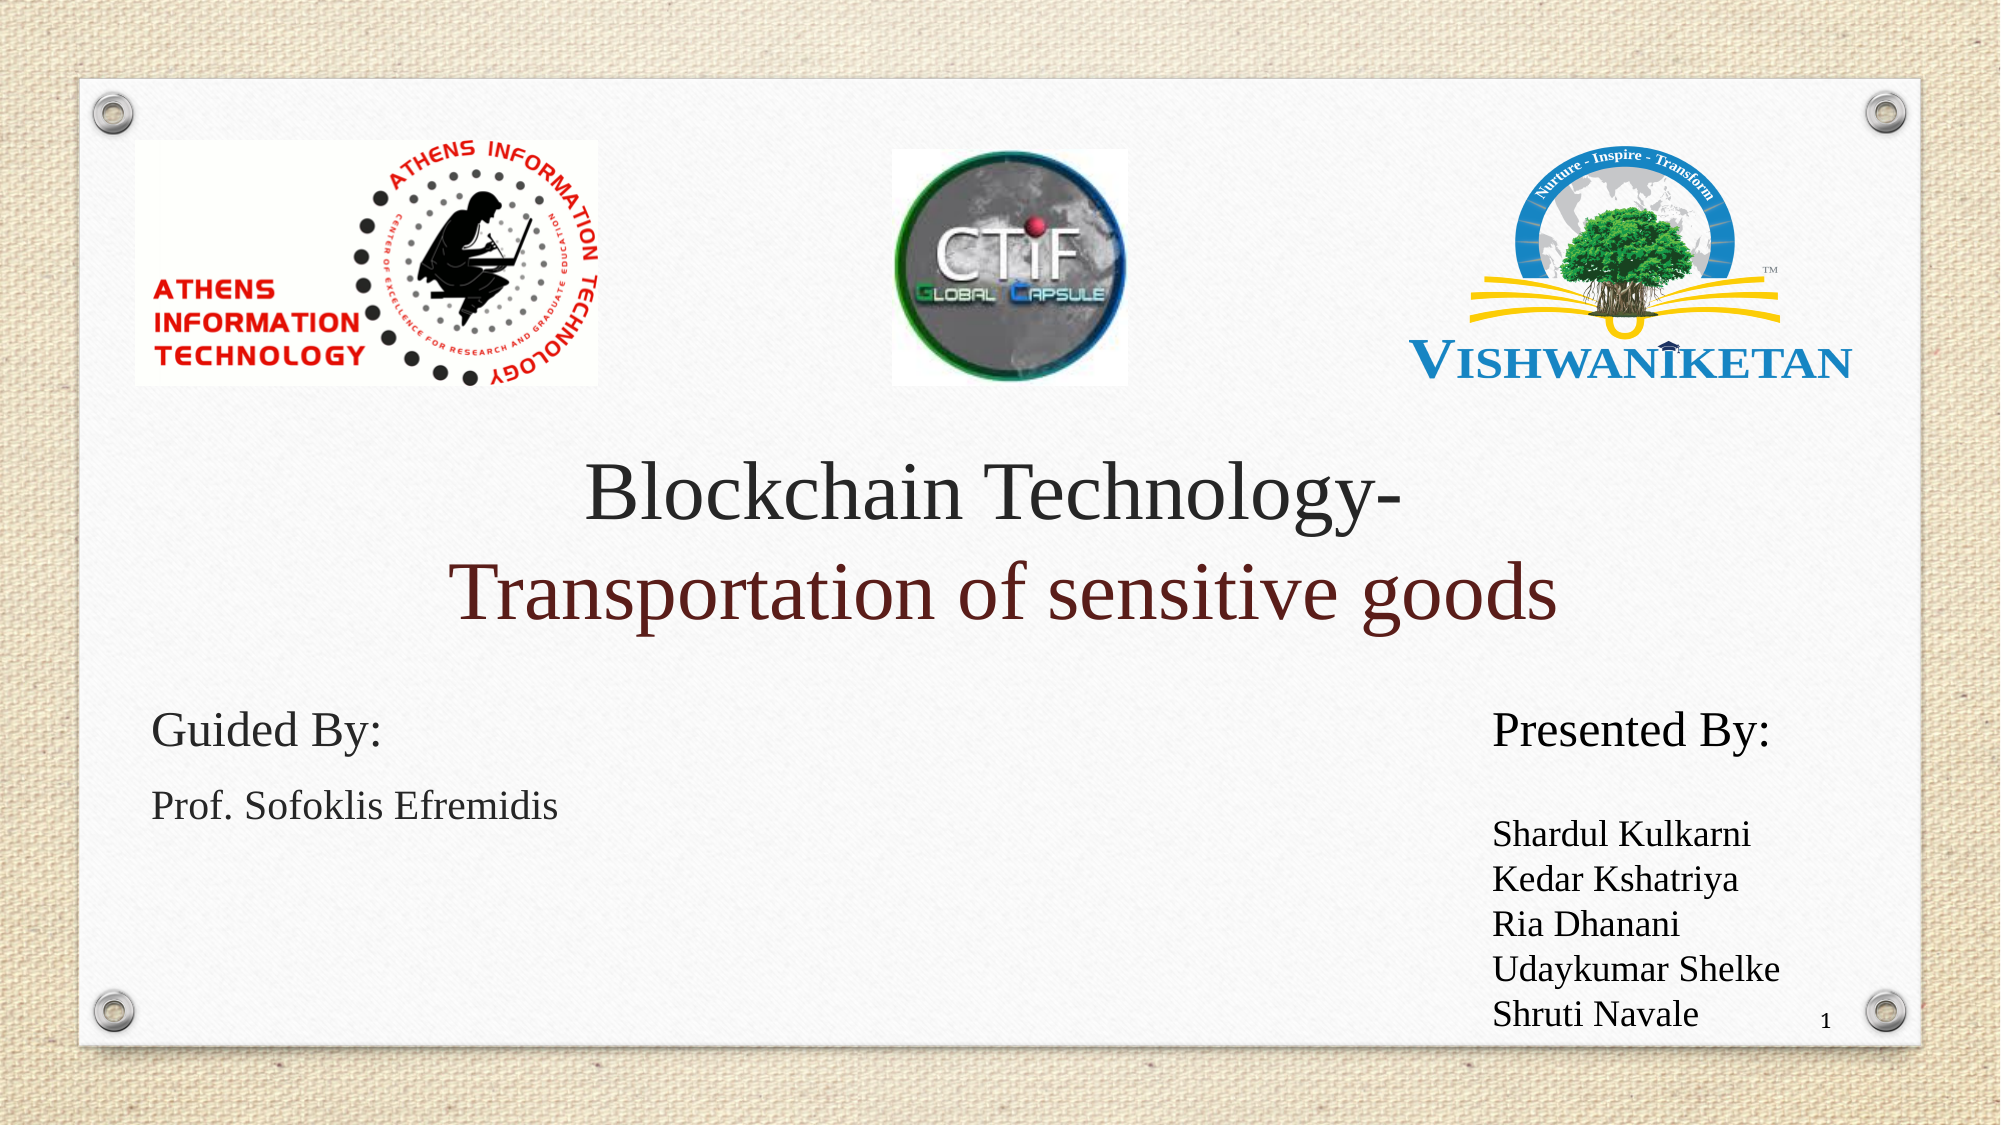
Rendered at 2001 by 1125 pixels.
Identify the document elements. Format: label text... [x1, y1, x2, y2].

subtitle Guided By: Prof. Sofoklis Efremidis [135, 689, 688, 906]
title Blockchain Technology- Transportation of sensitive goods [378, 429, 1611, 643]
picture [0, 0, 2001, 1125]
slide_number 1 [1757, 999, 1847, 1046]
text_box Presented By: Shardul Kulkarni Kedar Kshatriya Ria Dhanani Udaykumar Shelke Shruti Navale [1477, 689, 1953, 1042]
